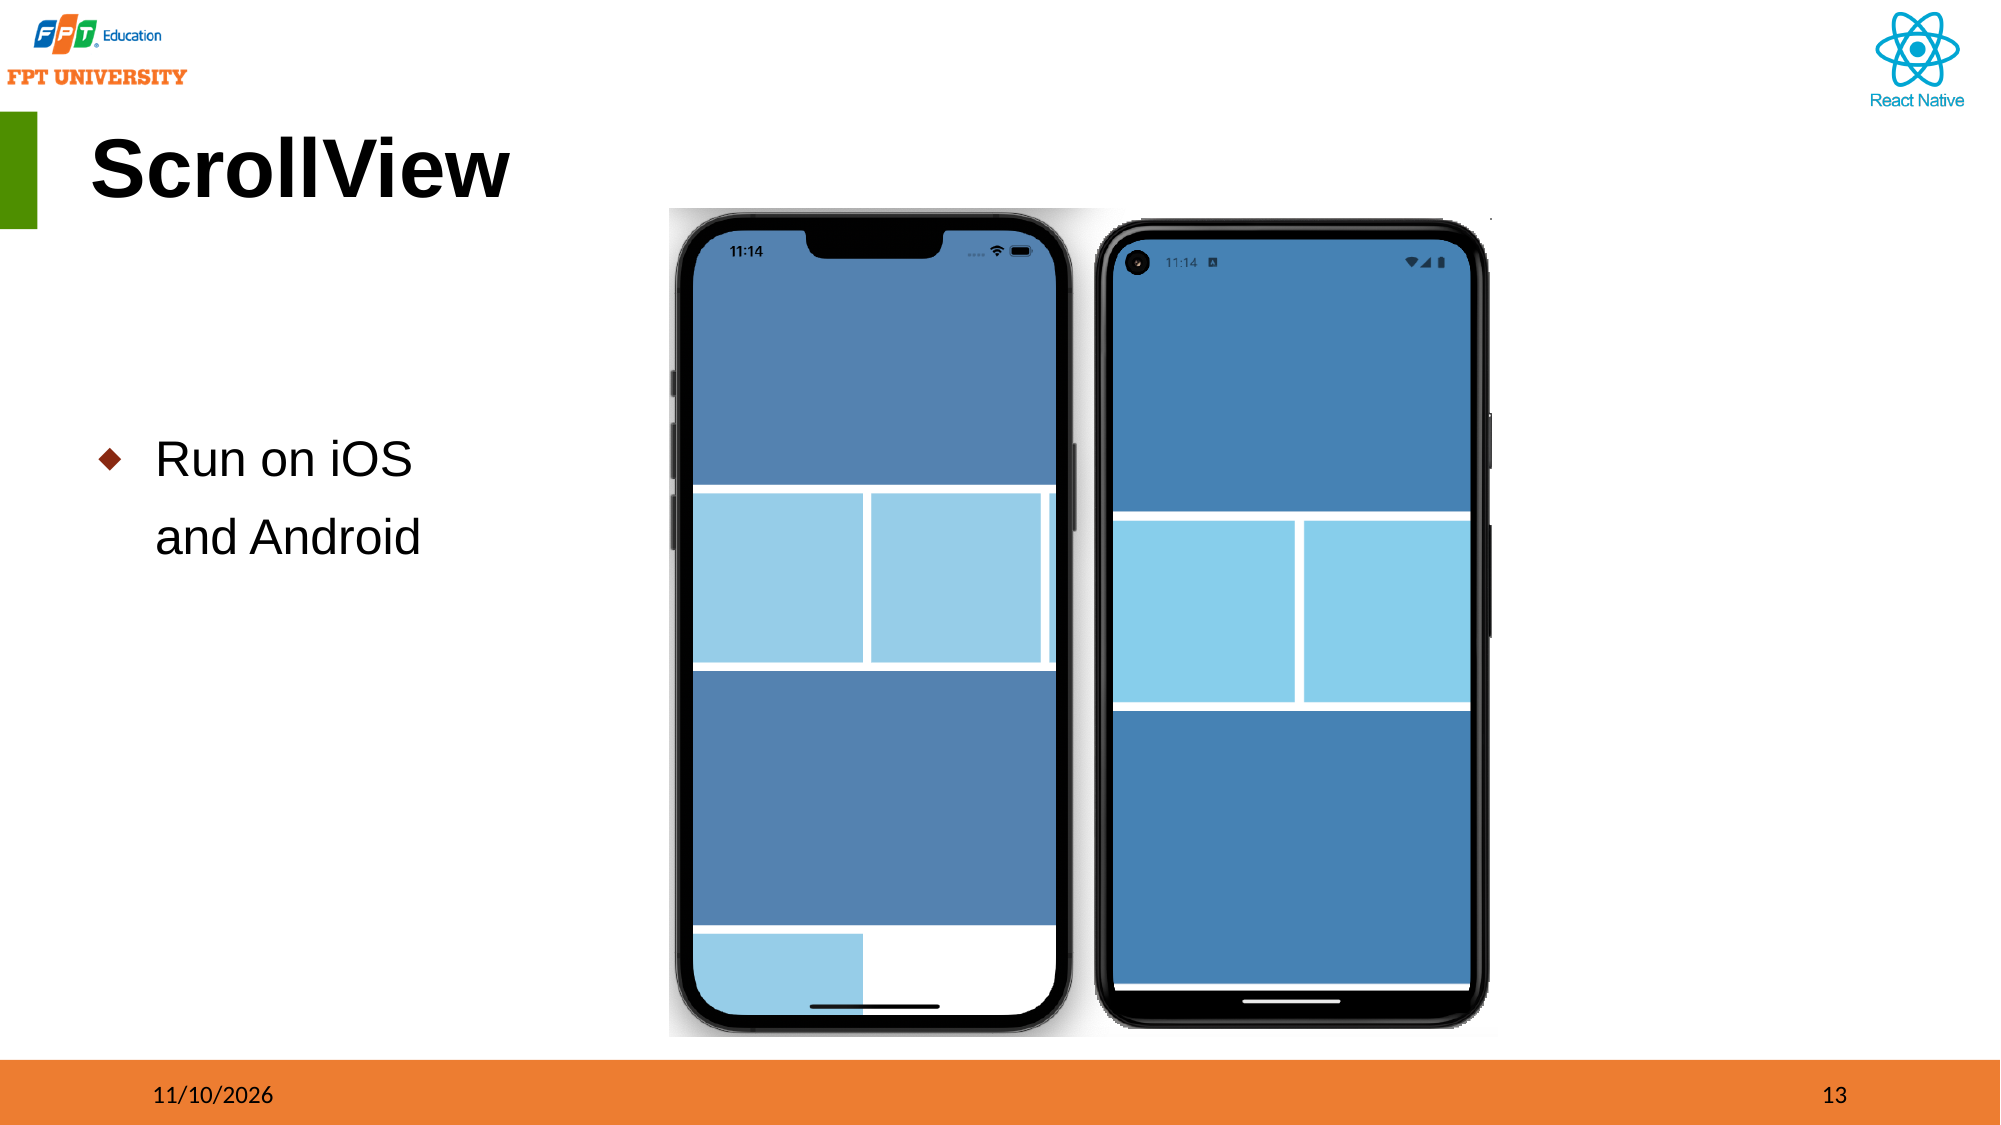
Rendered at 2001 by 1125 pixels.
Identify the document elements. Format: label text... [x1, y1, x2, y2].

list Run on iOS and Android [83, 401, 443, 724]
picture [669, 208, 1498, 1037]
slide_number 13 [1412, 1063, 1863, 1124]
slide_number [137, 1063, 588, 1124]
picture [1839, 9, 1996, 112]
picture [0, 0, 194, 95]
title ScrollView [37, 111, 1978, 230]
